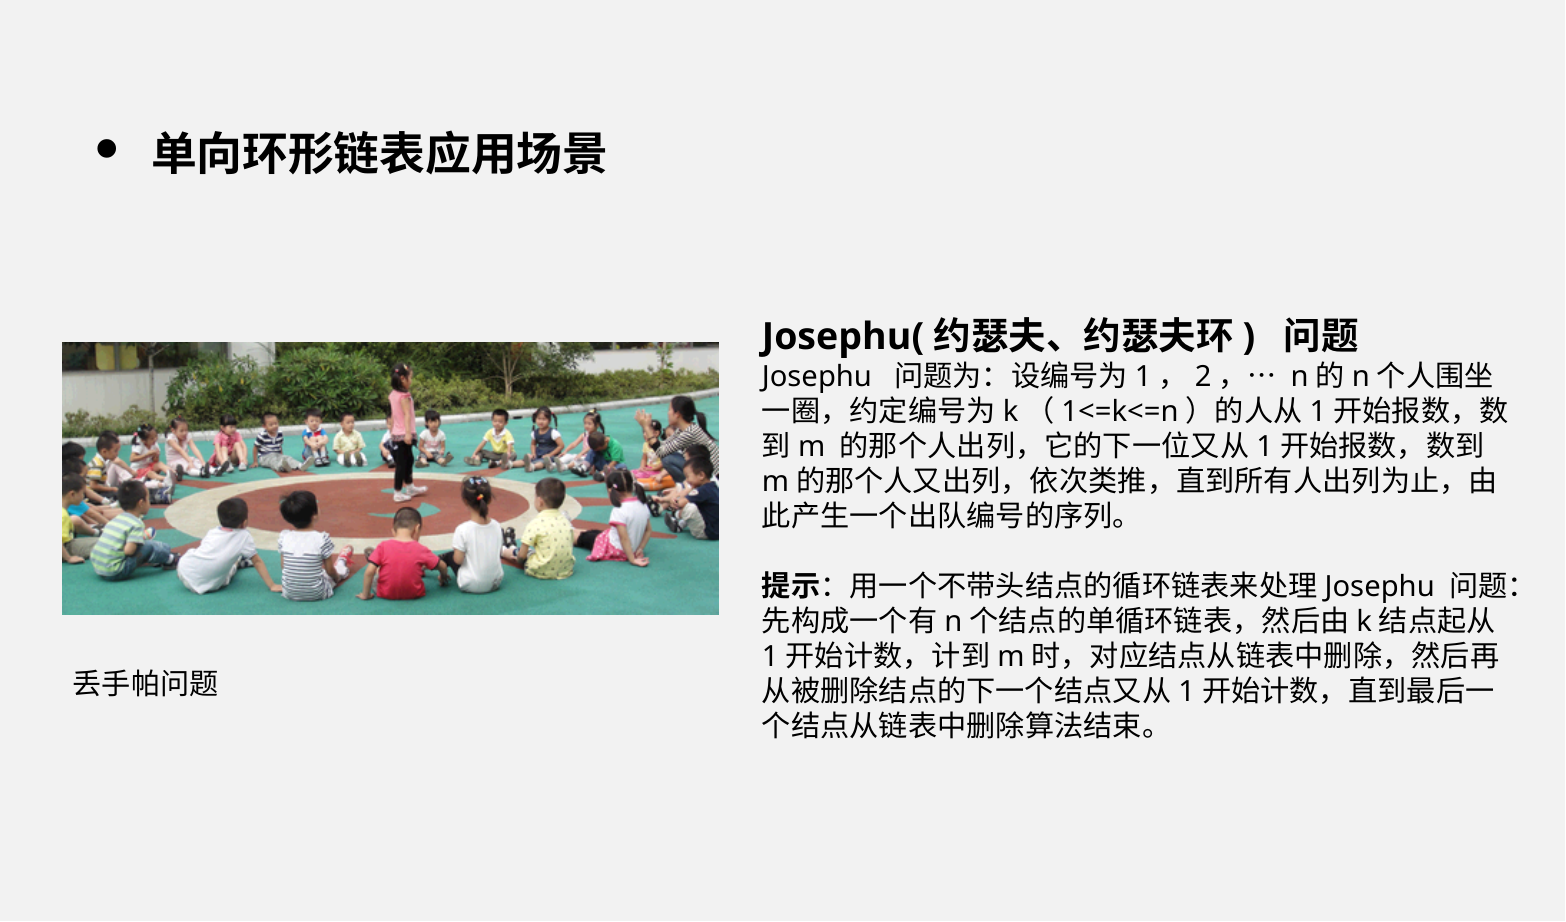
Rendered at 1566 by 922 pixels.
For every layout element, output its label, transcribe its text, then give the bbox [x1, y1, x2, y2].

text_box 单向环形链表应用场景 [79, 123, 1325, 188]
text_box Josephu(约瑟夫、约瑟夫环) 问题 Josephu 问题为：设编号为1，2，… n的n个人围坐一圈，约定编号为k（1<=k<=n）的人从1开始报数，数到m 的那个人出列，它的下一位又从1开始报数，数到m的那个人又出列，依次类推，直到所有人出列为止，由此产生一个出队编号的序列。 提示：用一个不带头结点的循环链表来处理Josephu 问题：先构成一个有n个结点的单循环链表，然后由k结点起从1开始计数，计到m时，对应结点从链表中删除，然后再从被删除结点的下一个结点又从1开始计数，直到最后一个结点从链表中删除算法结束。 [747, 304, 1527, 750]
text_box [109, 200, 1445, 756]
picture [61, 342, 719, 615]
text_box 丢手帕问题 [57, 657, 234, 708]
